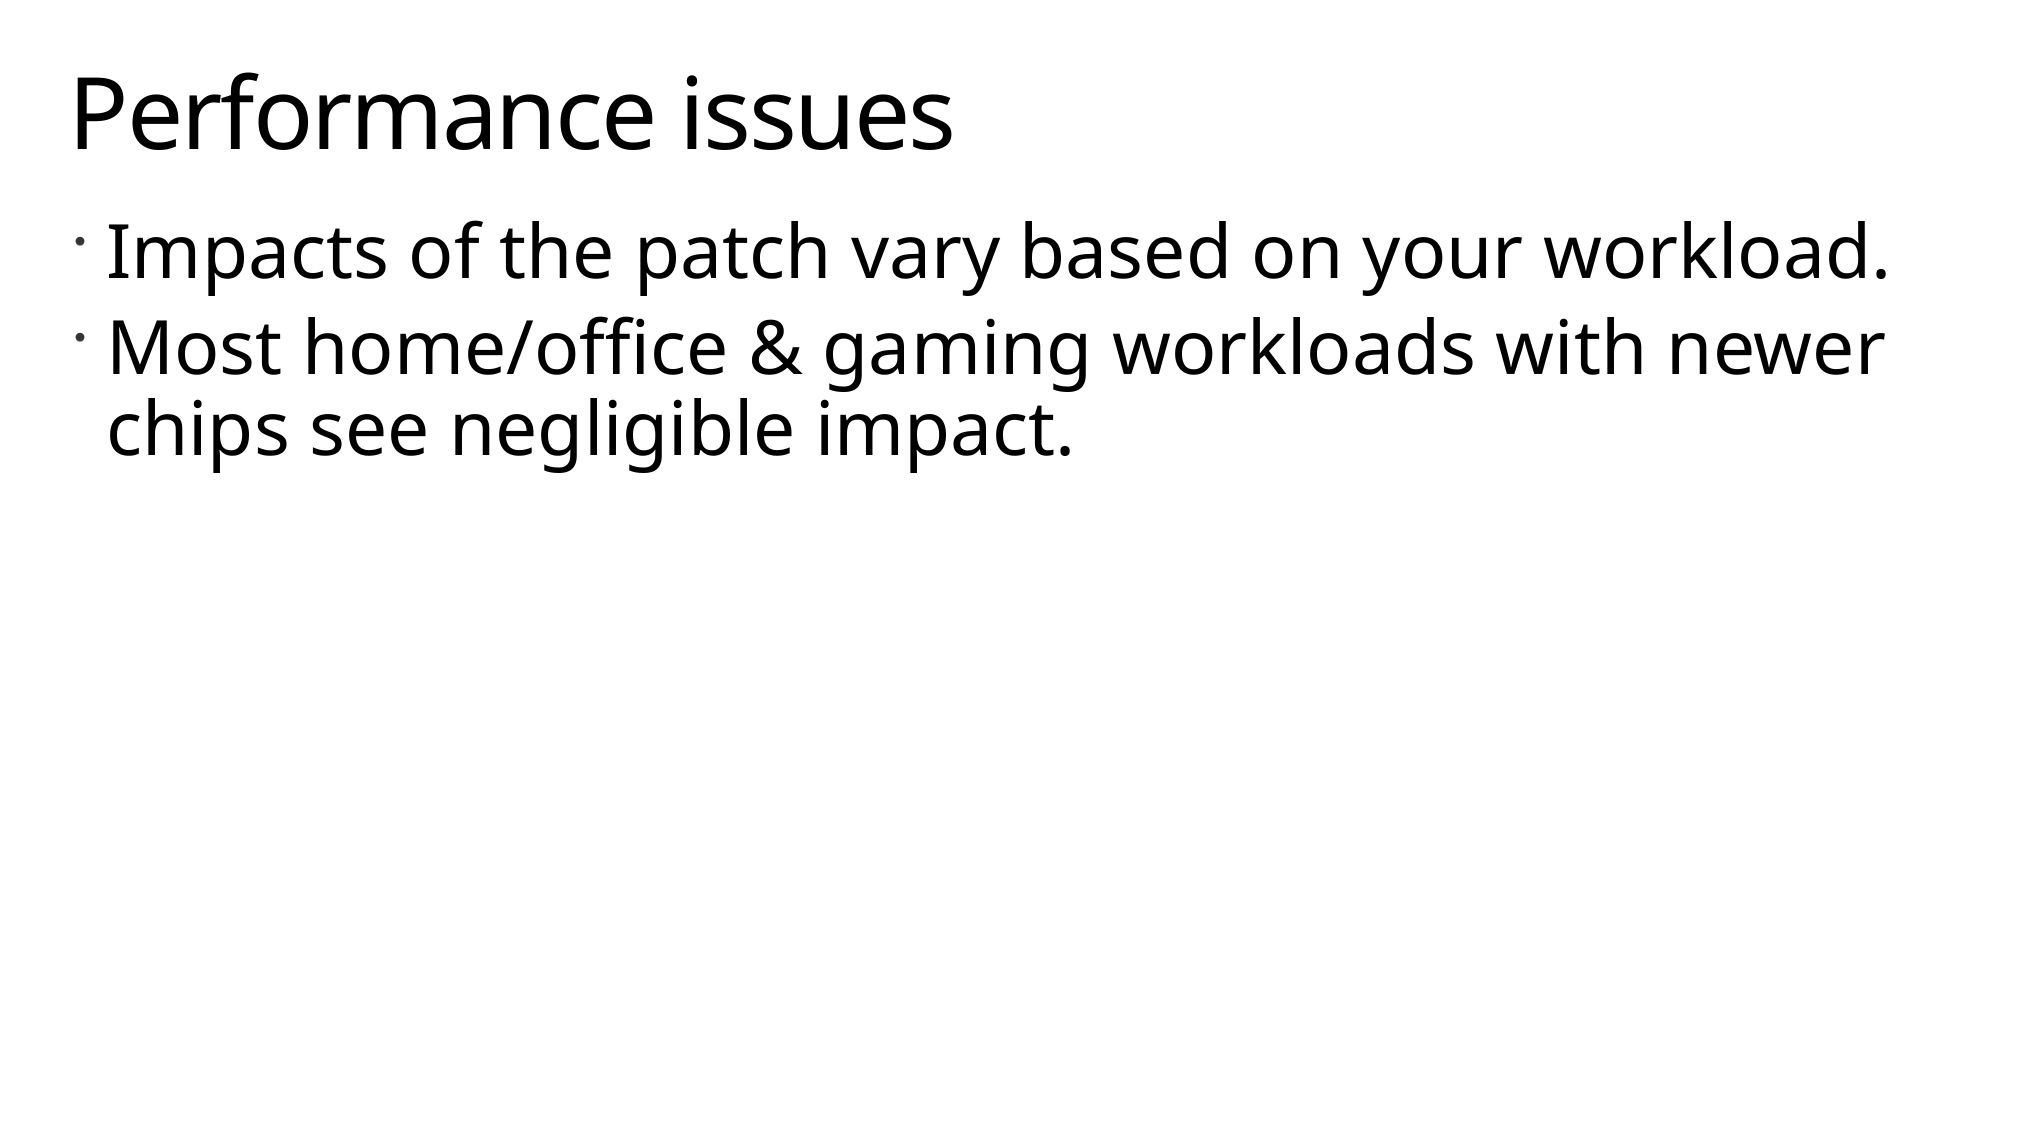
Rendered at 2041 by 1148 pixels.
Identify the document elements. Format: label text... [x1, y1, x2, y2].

title Performance issues [45, 48, 1996, 198]
list Impacts of the patch vary based on your workload. Most home/office & gaming workloads with newer chips see negligible impact. [45, 198, 1996, 593]
